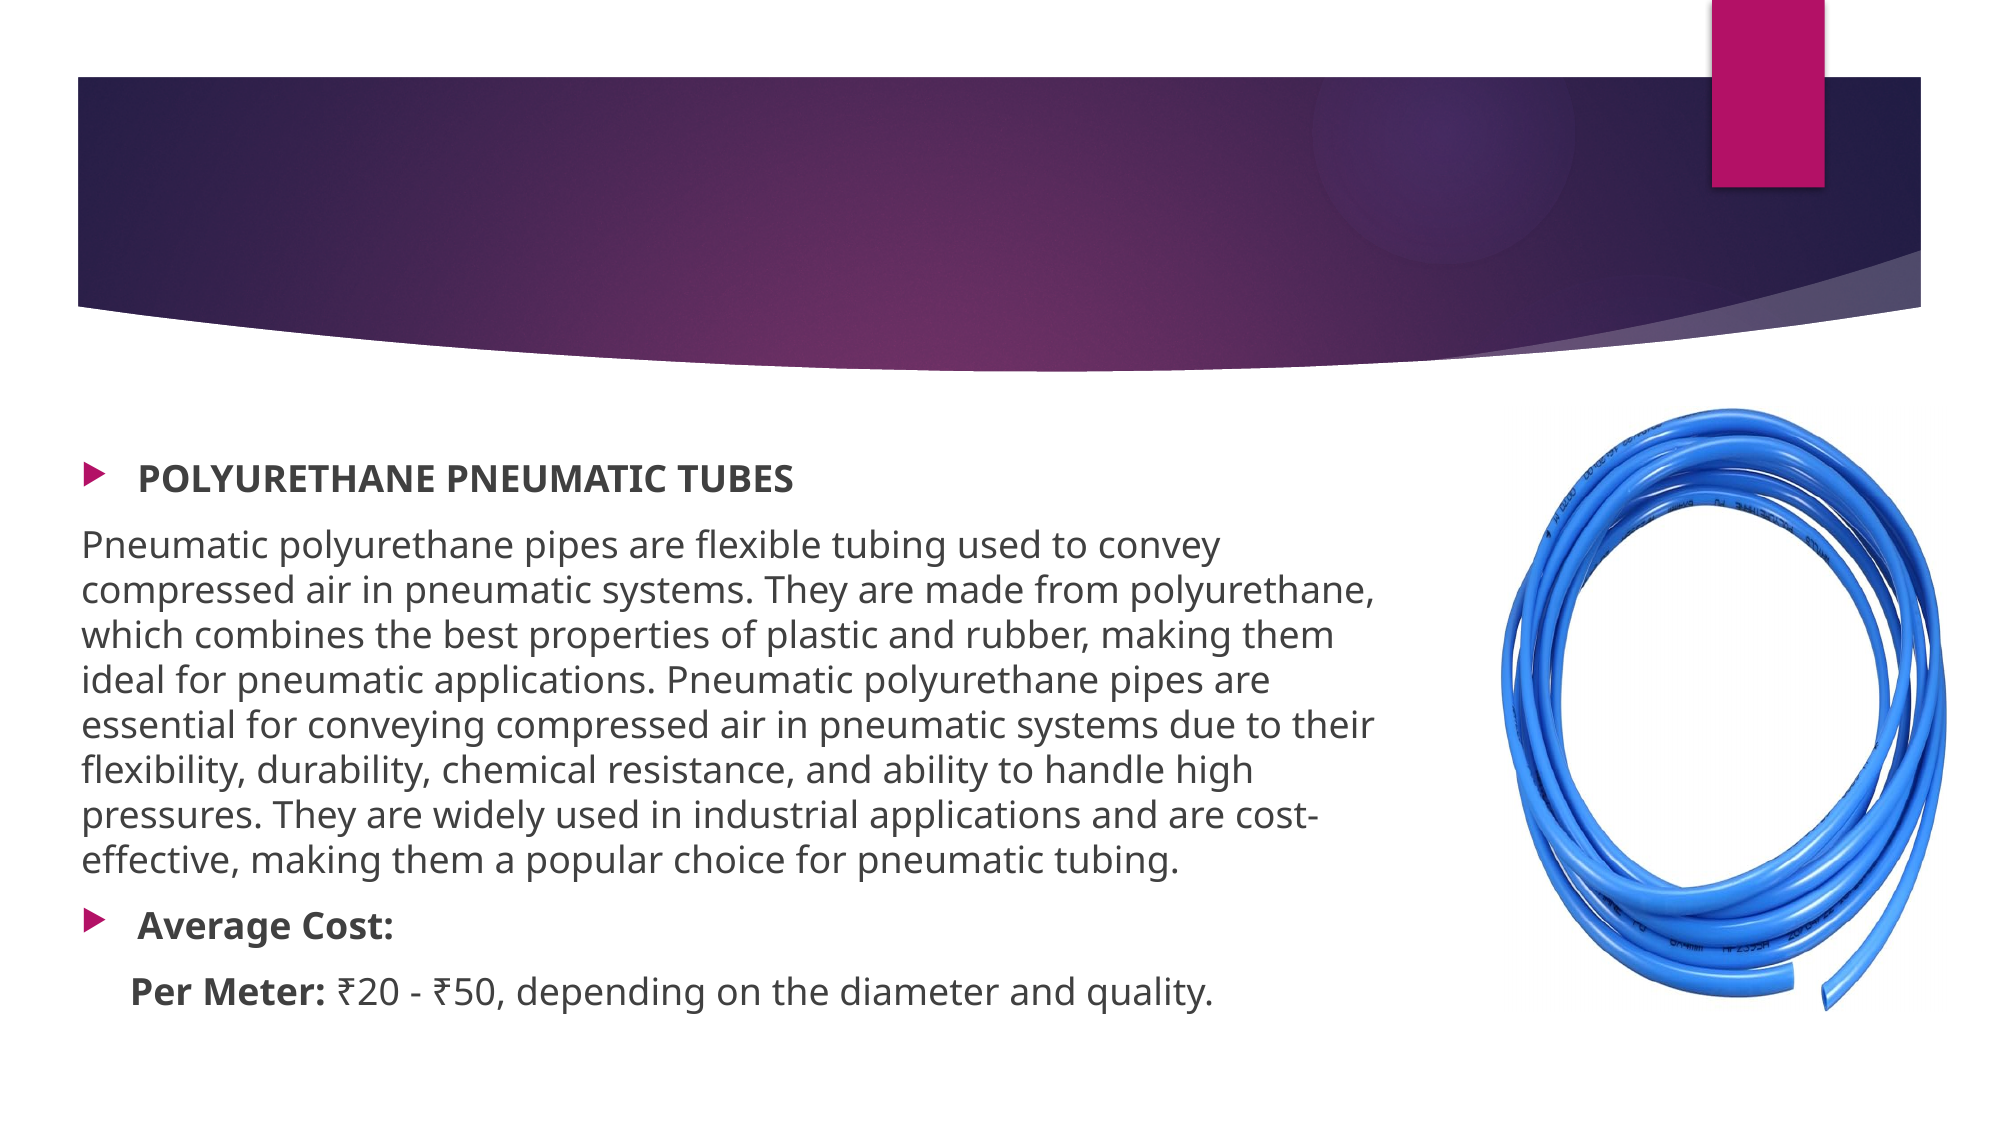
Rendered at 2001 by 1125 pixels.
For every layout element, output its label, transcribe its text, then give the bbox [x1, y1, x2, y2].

list POLYURETHANE PNEUMATIC TUBES Pneumatic polyurethane pipes are flexible tubing used to convey compressed air in pneumatic systems. They are made from polyurethane, which combines the best properties of plastic and rubber, making them ideal for pneumatic applications. Pneumatic polyurethane pipes are essential for conveying compressed air in pneumatic systems due to their flexibility, durability, chemical resistance, and ability to handle high pressures. They are widely used in industrial applications and are cost-effective, making them a popular choice for pneumatic tubing. Average Cost: Per Meter: ₹20 - ₹50, depending on the diameter and quality. [66, 447, 1404, 1073]
picture [1499, 406, 1947, 1012]
